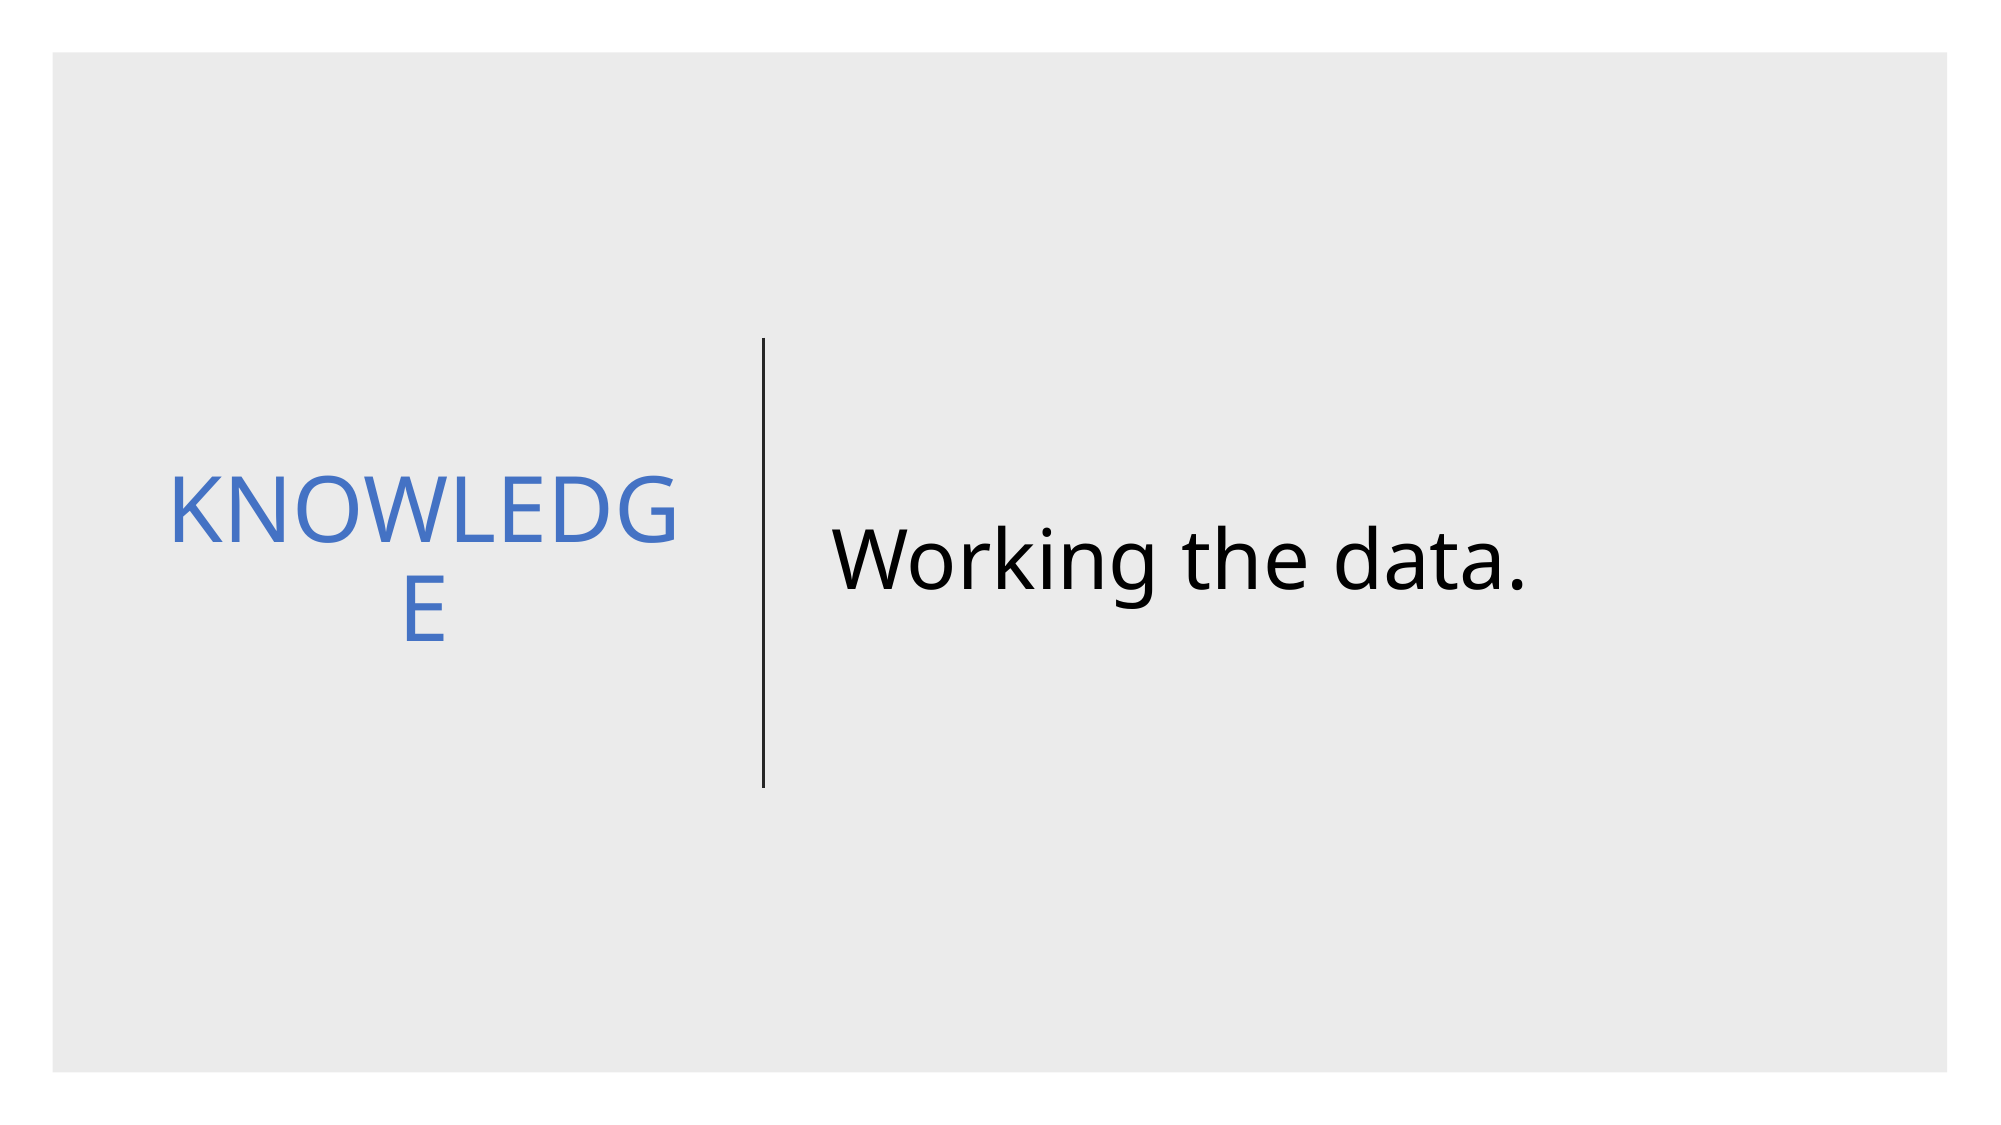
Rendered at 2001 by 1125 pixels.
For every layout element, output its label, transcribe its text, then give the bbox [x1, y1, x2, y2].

title KNOWLEDGE [137, 158, 711, 967]
list Working the data. [816, 158, 1863, 967]
text_box [52, 51, 1948, 1073]
